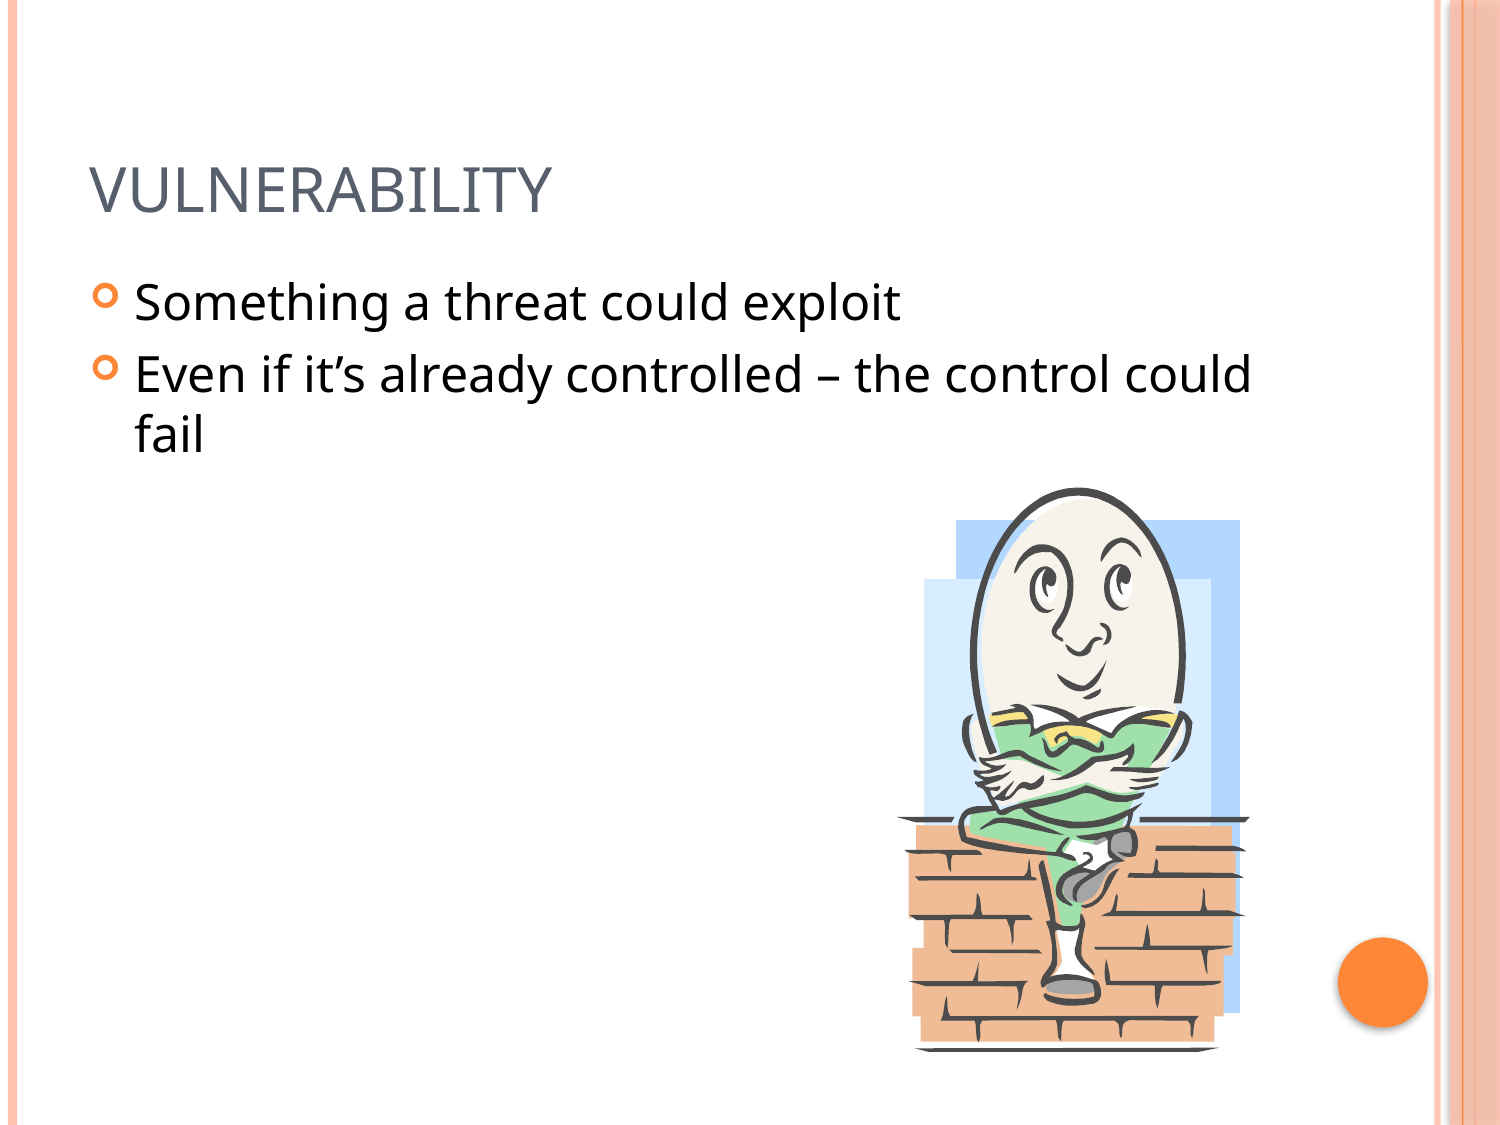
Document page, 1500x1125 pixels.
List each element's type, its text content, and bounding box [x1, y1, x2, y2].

title Vulnerability [75, 45, 1300, 233]
picture [895, 486, 1251, 1053]
list Something a threat could exploit Even if it’s already controlled – the control could fail [75, 262, 1300, 1062]
